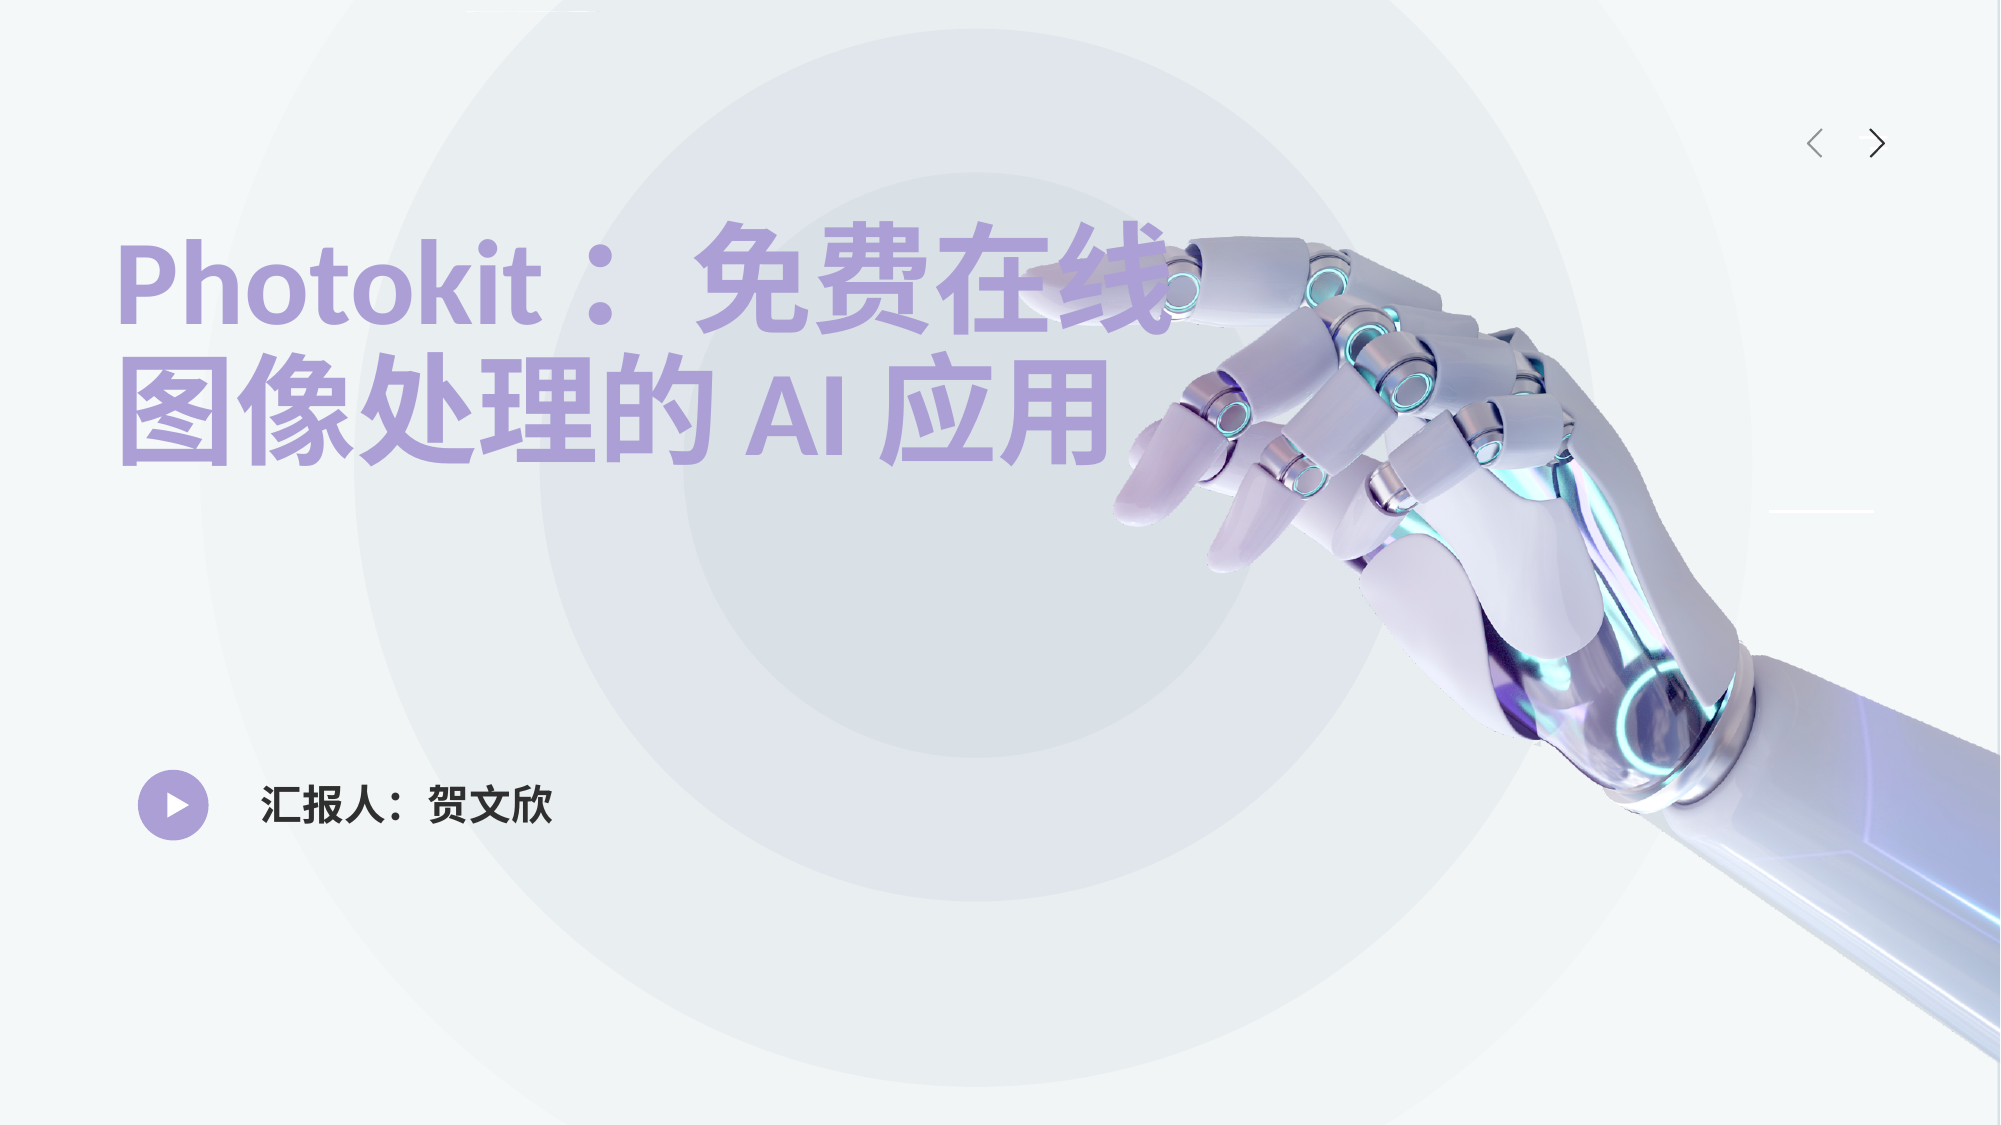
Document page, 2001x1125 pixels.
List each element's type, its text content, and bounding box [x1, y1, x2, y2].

picture [466, 0, 2001, 1097]
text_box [1807, 128, 1885, 158]
text_box 汇报人：贺文欣 [224, 764, 828, 850]
title Photokit：免费在线图像处理的AI应用 [99, 212, 1200, 528]
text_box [137, 769, 209, 841]
